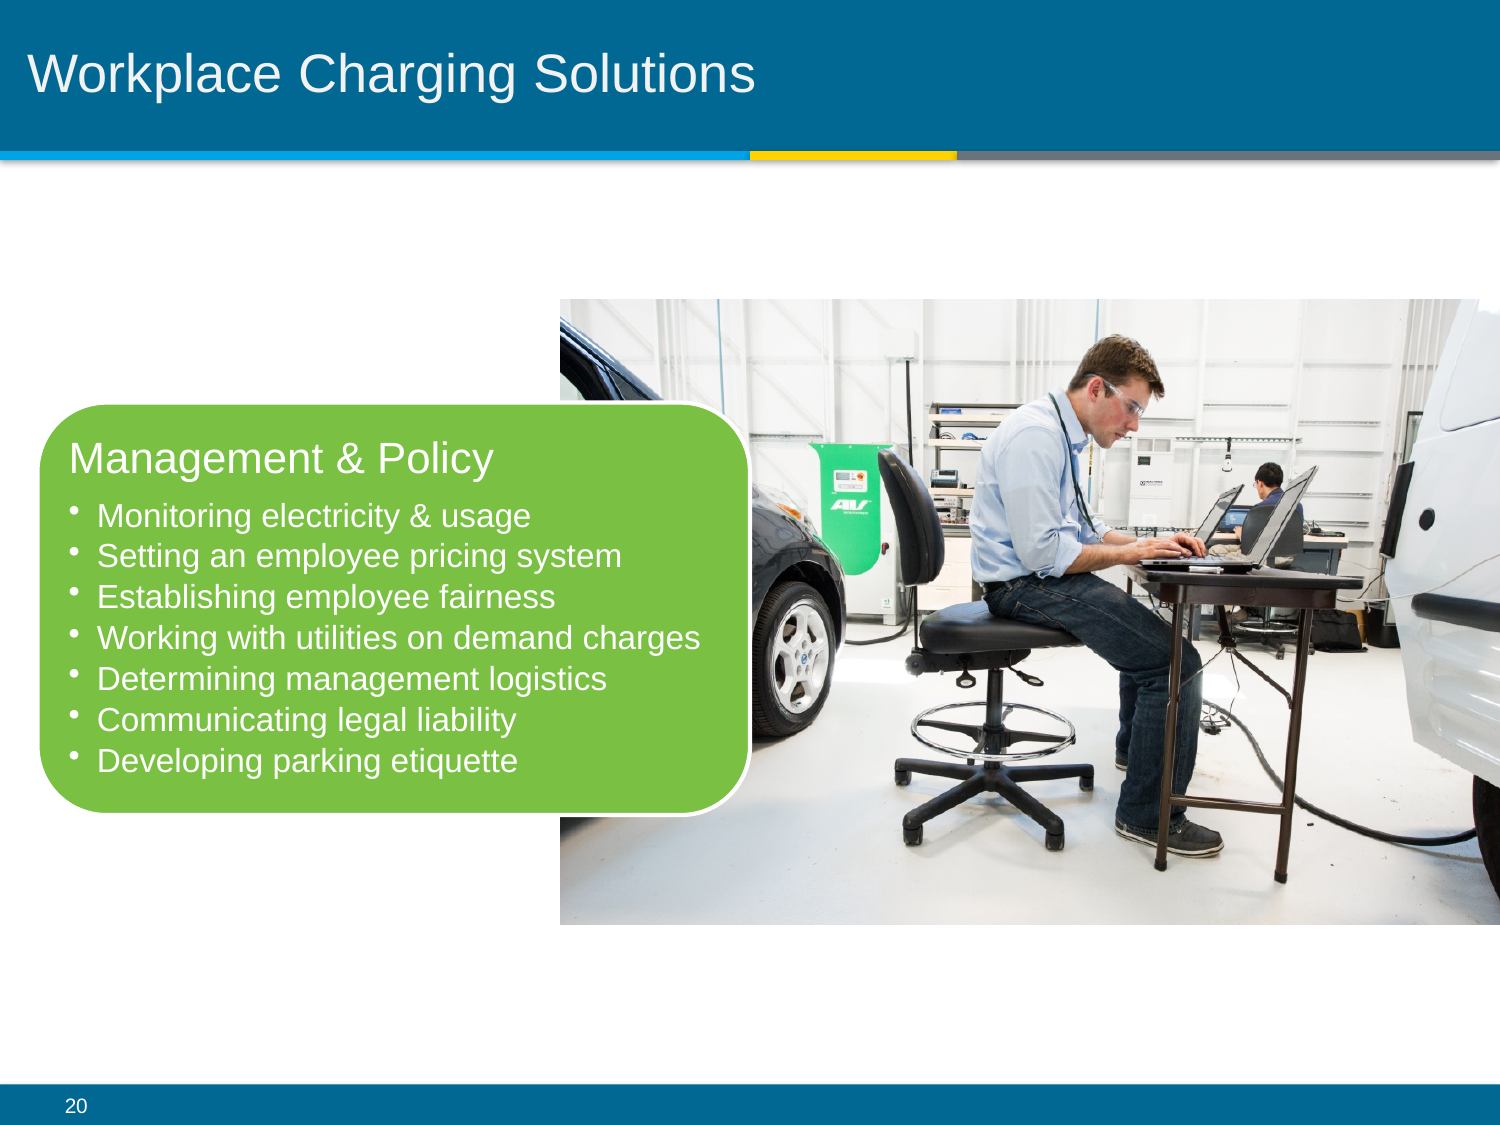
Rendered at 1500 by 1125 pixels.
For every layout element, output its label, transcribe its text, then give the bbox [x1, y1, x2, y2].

picture [560, 299, 1500, 926]
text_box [37, 402, 751, 816]
title Workplace Charging Solutions [12, 0, 1163, 149]
